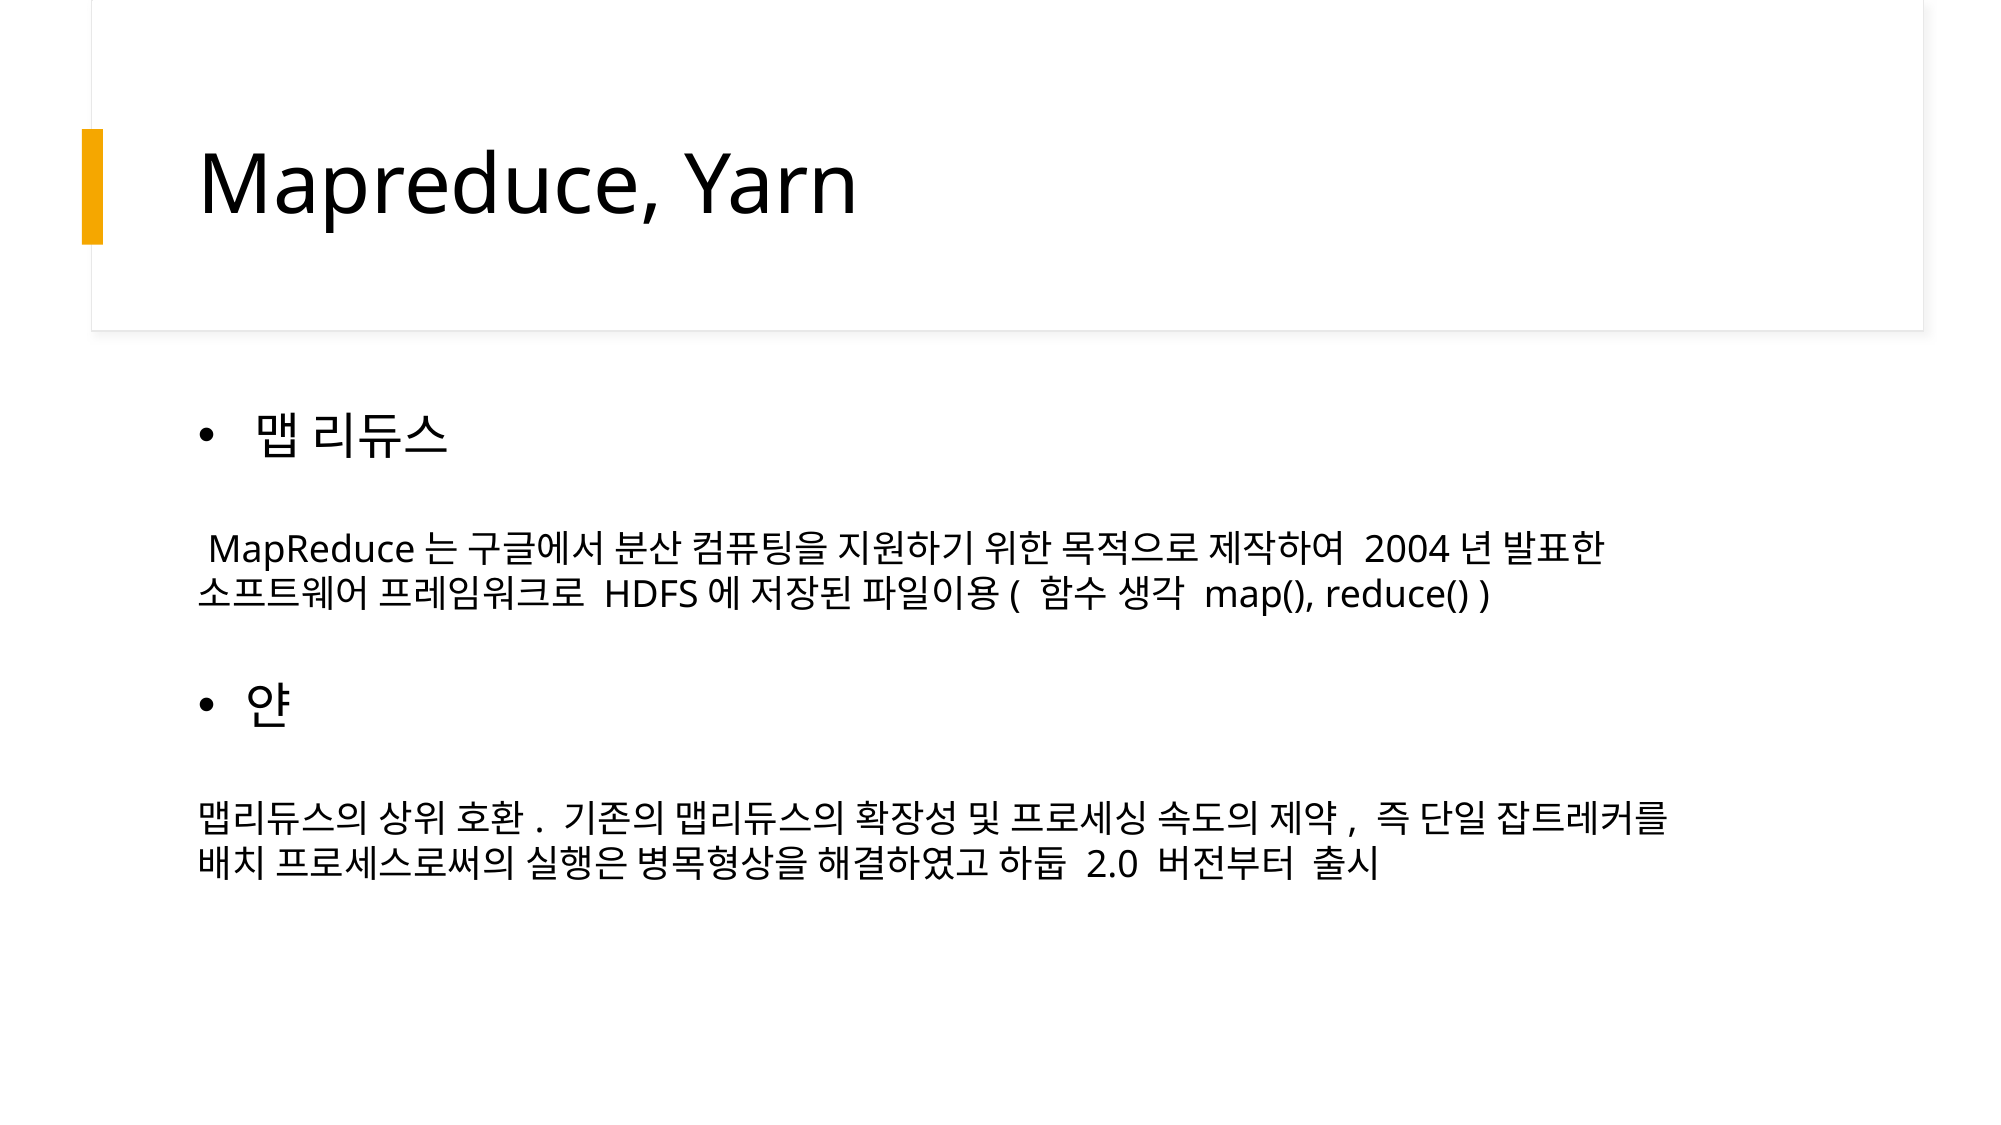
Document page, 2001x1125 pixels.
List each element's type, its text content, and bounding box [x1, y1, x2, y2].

title Mapreduce, Yarn [183, 90, 1851, 284]
text_box 맵 리듀스 MapReduce는 구글에서 분산 컴퓨팅을 지원하기 위한 목적으로 제작하여 2004년 발표한 소프트웨어 프레임워크로 HDFS에 저장된 파일이용( 함수 생각 map(), reduce() ) 얀 맵리듀스의 상위 호환. 기존의 맵리듀스의 확장성 및 프로세싱 속도의 제약, 즉 단일 잡트레커를 배치 프로세스로써의 실행은 병목형상을 해결하였고 하둡 2.0 버전부터 출시 [183, 397, 1718, 892]
